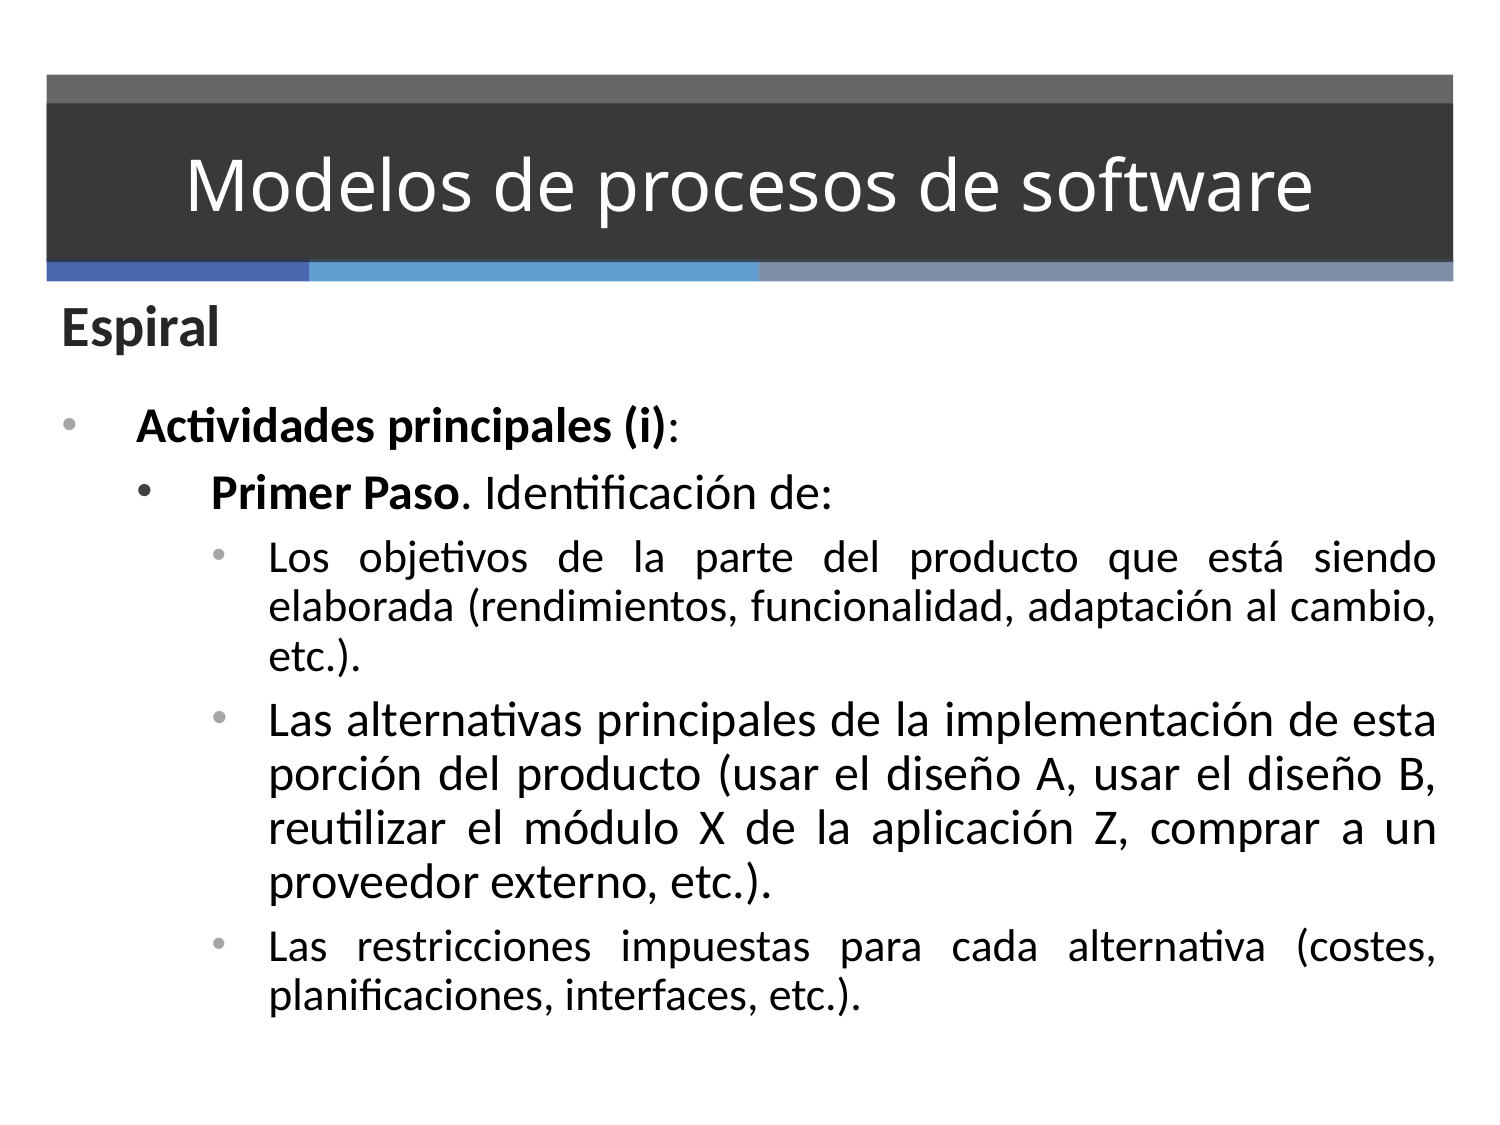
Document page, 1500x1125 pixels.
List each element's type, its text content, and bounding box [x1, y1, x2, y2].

list Espiral Actividades principales (i): Primer Paso. Identificación de: Los objetivos de la parte del producto que está siendo elaborada (rendimientos, funcionalidad, adaptación al cambio, etc.). Las alternativas principales de la implementación de esta porción del producto (usar el diseño A, usar el diseño B, reutilizar el módulo X de la aplicación Z, comprar a un proveedor externo, etc.). Las restricciones impuestas para cada alternativa (costes, planificaciones, interfaces, etc.). [46, 280, 1454, 936]
title Modelos de procesos de software [46, 103, 1454, 263]
